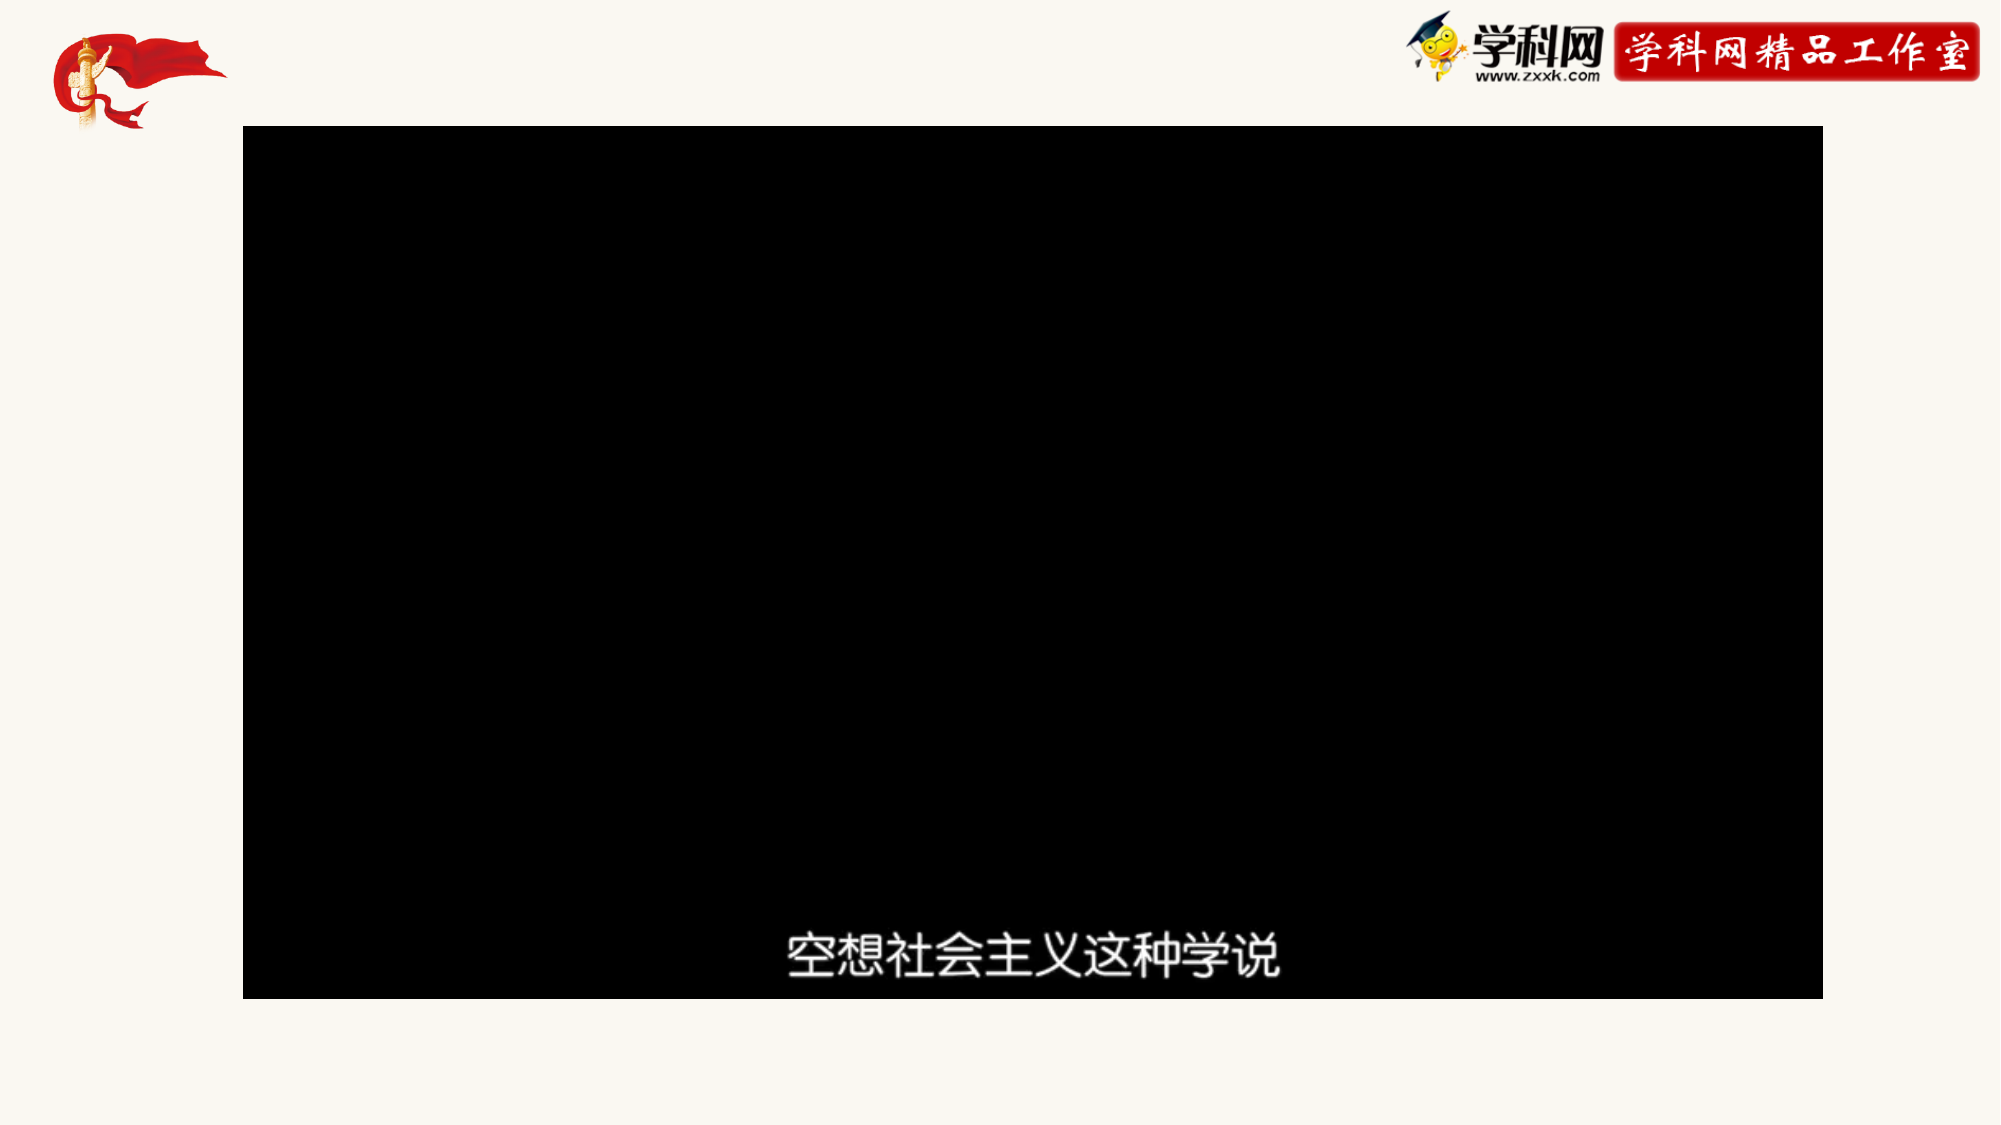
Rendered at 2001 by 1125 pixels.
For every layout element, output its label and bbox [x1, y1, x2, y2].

text_box [242, 125, 1824, 1000]
picture [0, 0, 2001, 1125]
